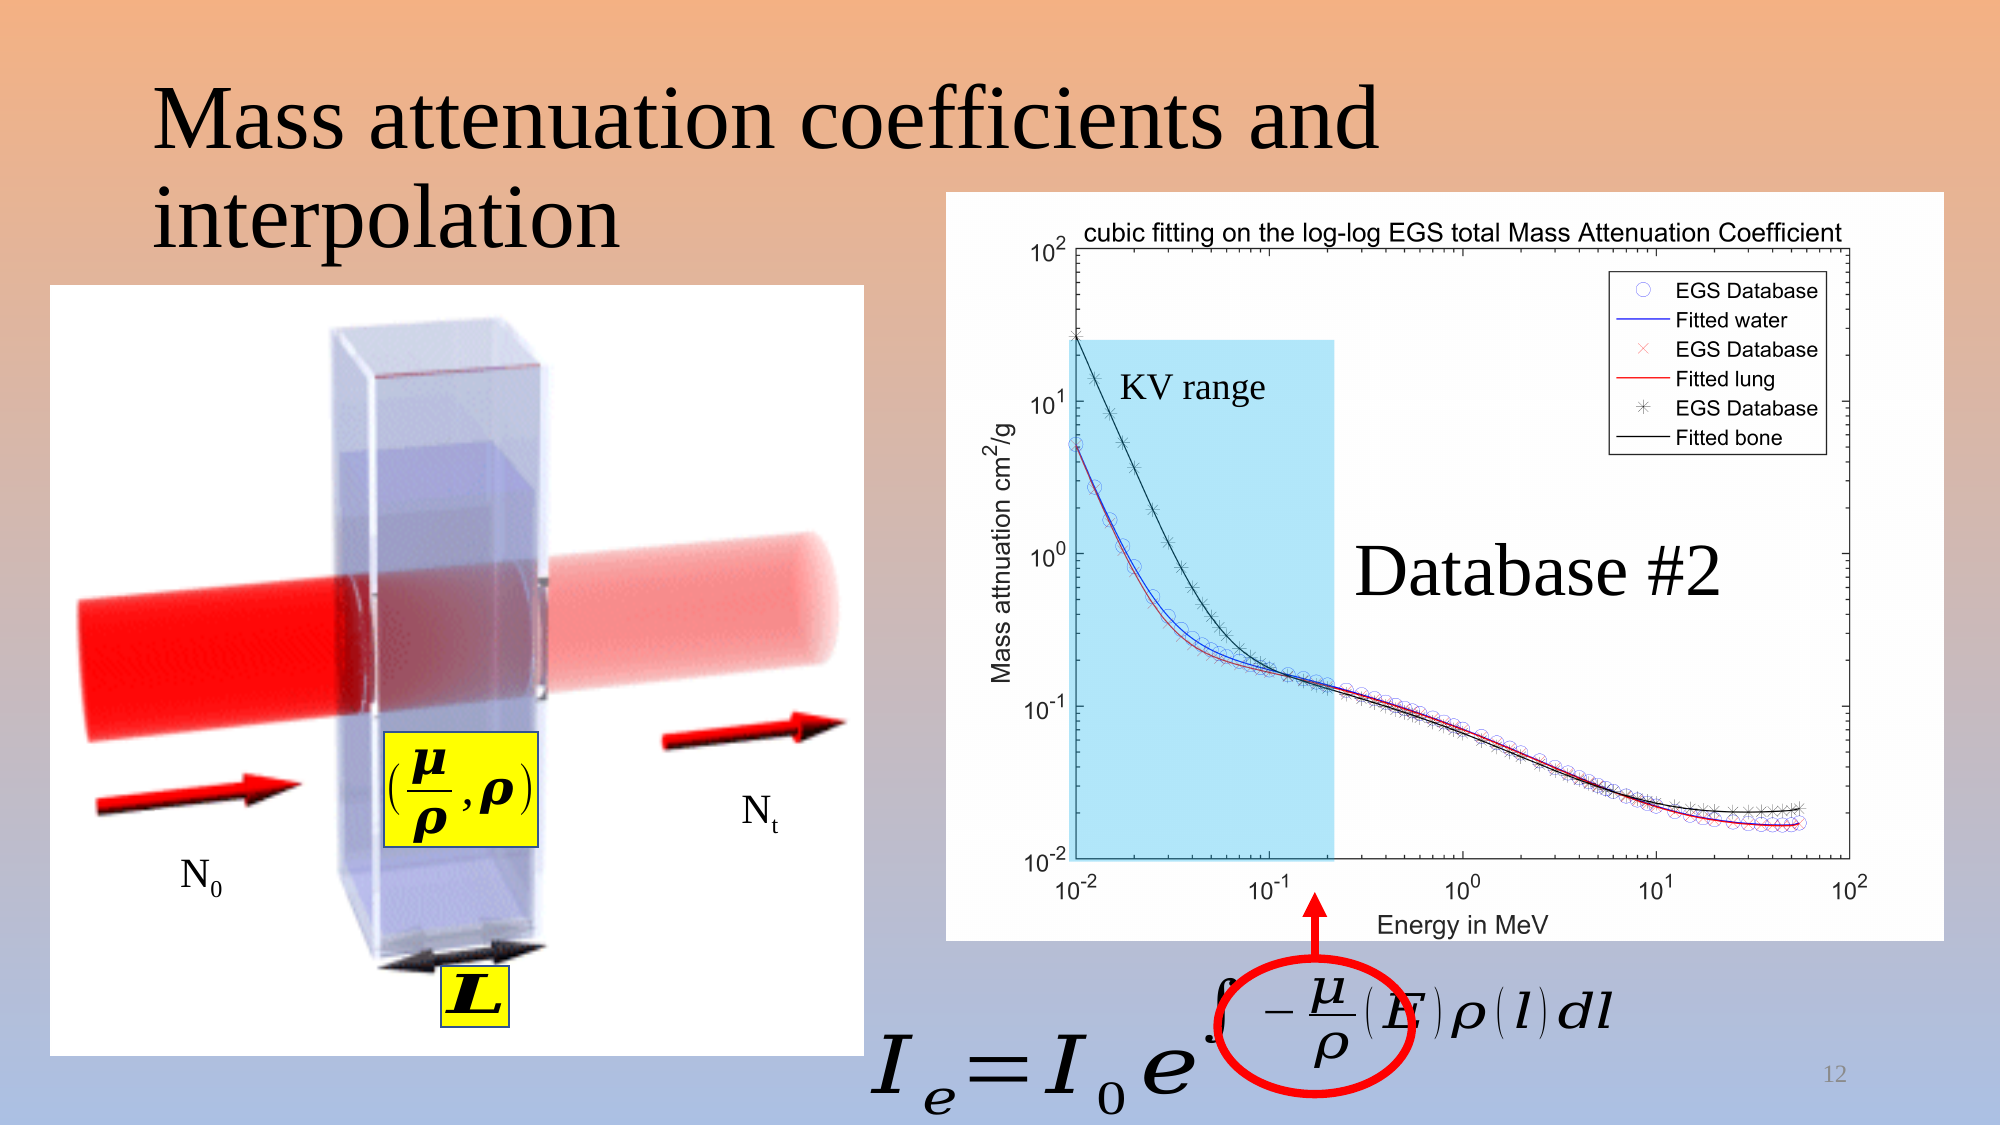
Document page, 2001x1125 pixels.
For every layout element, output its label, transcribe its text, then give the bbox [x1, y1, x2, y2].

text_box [50, 285, 864, 1056]
slide_number 12 [1412, 1042, 1863, 1103]
title Mass attenuation coefficients and interpolation [137, 59, 1863, 278]
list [946, 192, 1944, 941]
text_box [1216, 957, 1413, 1096]
